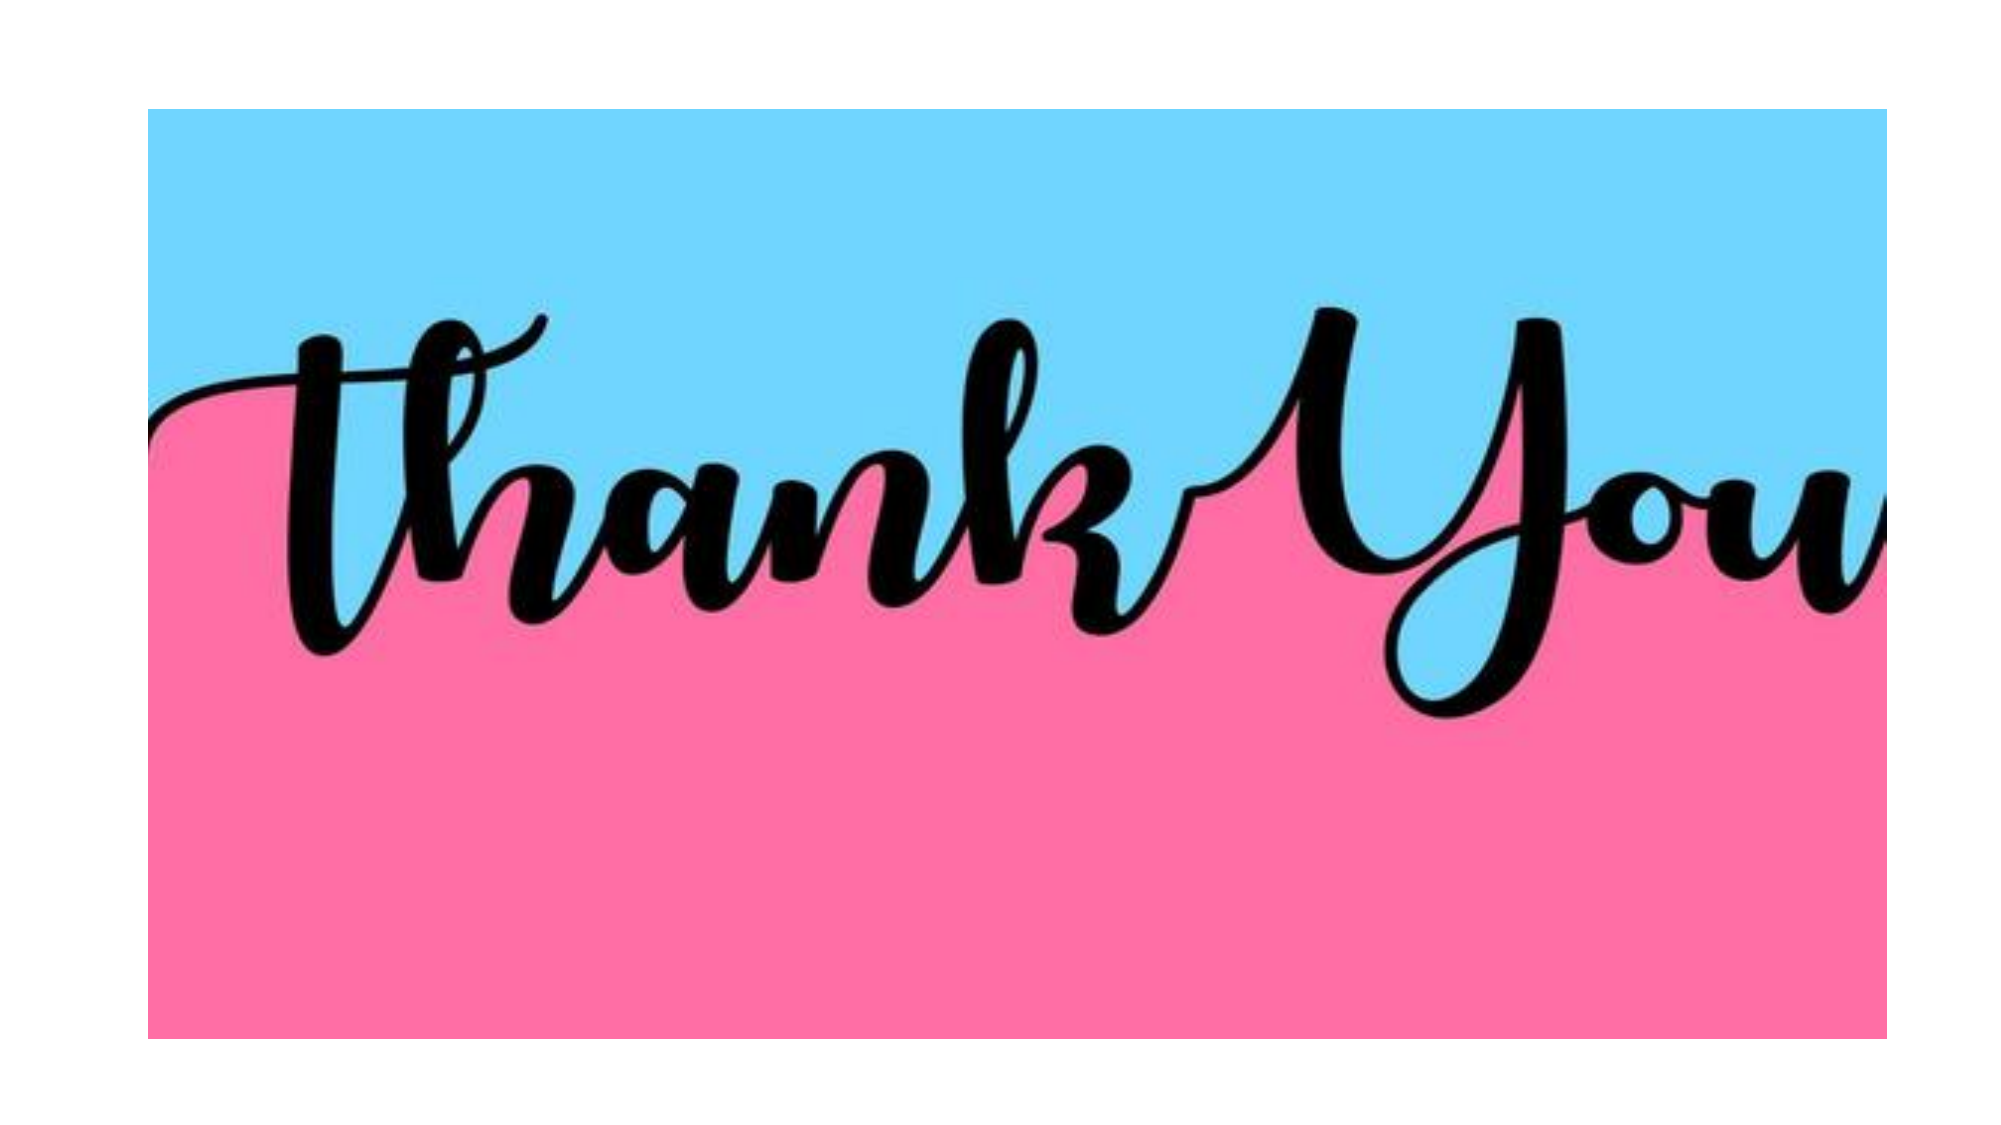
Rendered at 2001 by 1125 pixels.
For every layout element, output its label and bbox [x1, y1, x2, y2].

picture [147, 109, 1887, 1040]
